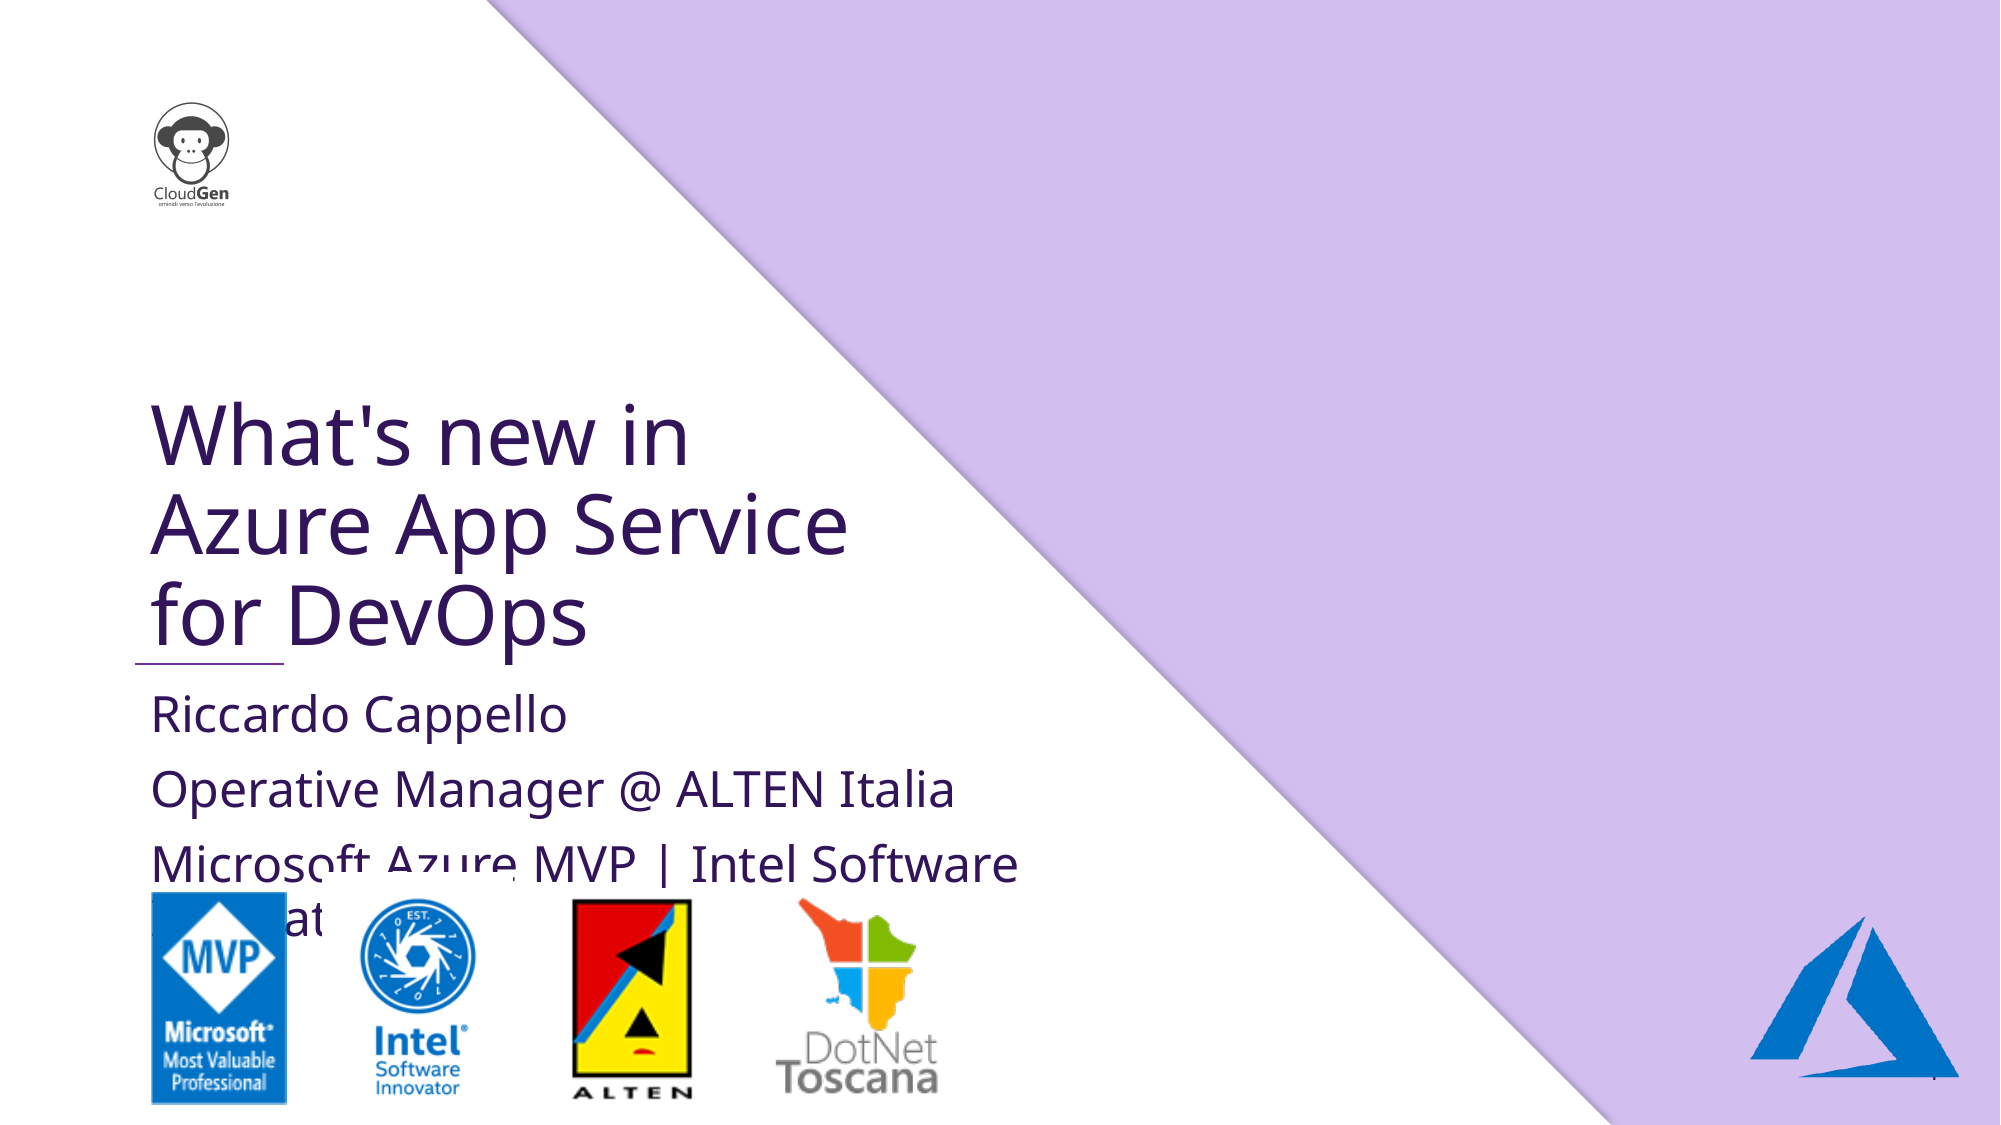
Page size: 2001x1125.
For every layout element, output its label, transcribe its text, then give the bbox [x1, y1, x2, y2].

title What's new in Azure App Service for DevOps [134, 385, 875, 642]
picture [151, 892, 287, 1105]
picture [322, 872, 513, 1103]
picture [135, 97, 247, 208]
picture [756, 894, 960, 1098]
picture [1750, 892, 1959, 1100]
subtitle Riccardo Cappello Operative Manager @ ALTEN Italia Microsoft Azure MVP | Intel Software Innovator [134, 681, 1244, 1070]
picture [521, 888, 747, 1113]
